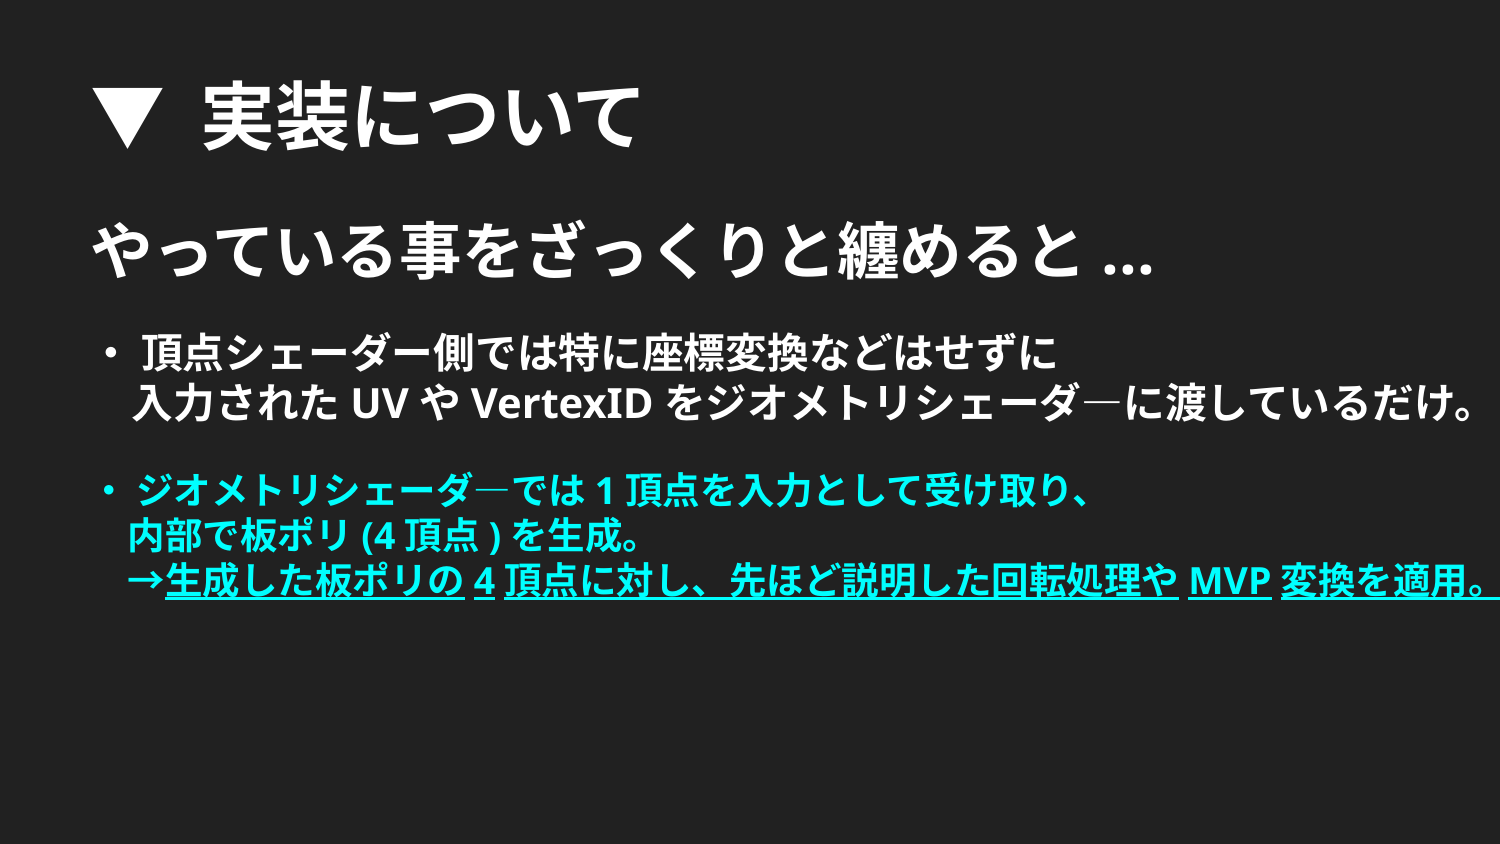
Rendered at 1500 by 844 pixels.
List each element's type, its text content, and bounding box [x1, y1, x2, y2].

text_box ▼ 実装について [74, 33, 1425, 175]
text_box やっている事をざっくりと纏めると... ・ 頂点シェーダー側では特に座標変換などはせずに 入力されたUVやVertexIDをジオメトリシェーダ―に渡しているだけ。 ・ ジオメトリシェーダ―では1頂点を入力として受け取り、 内部で板ポリ(4頂点)を生成。 →生成した板ポリの4頂点に対し、先ほど説明した回転処理やMVP変換を適用。 [74, 196, 1500, 837]
